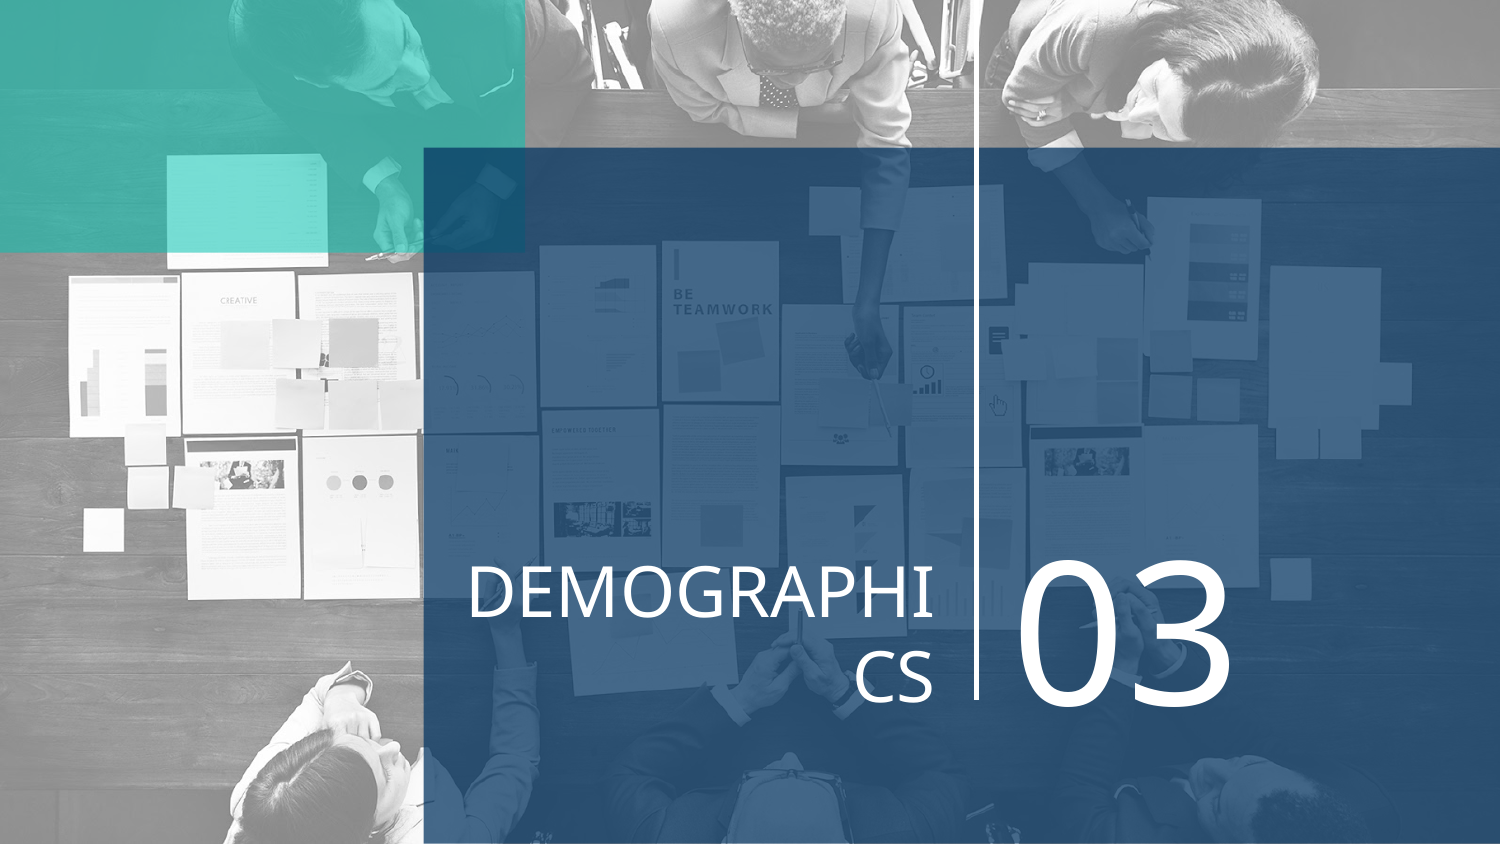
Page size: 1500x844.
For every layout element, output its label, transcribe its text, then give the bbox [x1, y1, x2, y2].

title INVESTIGATION 3: Five-Step Process [979, 0, 1500, 147]
title INVESTIGATION 3: Five-Step Process [0, 253, 423, 844]
title DEMOGRAPHICS [431, 416, 951, 732]
title 03 [996, 386, 1428, 761]
title INVESTIGATION 3: Five-Step Process [526, 0, 974, 147]
